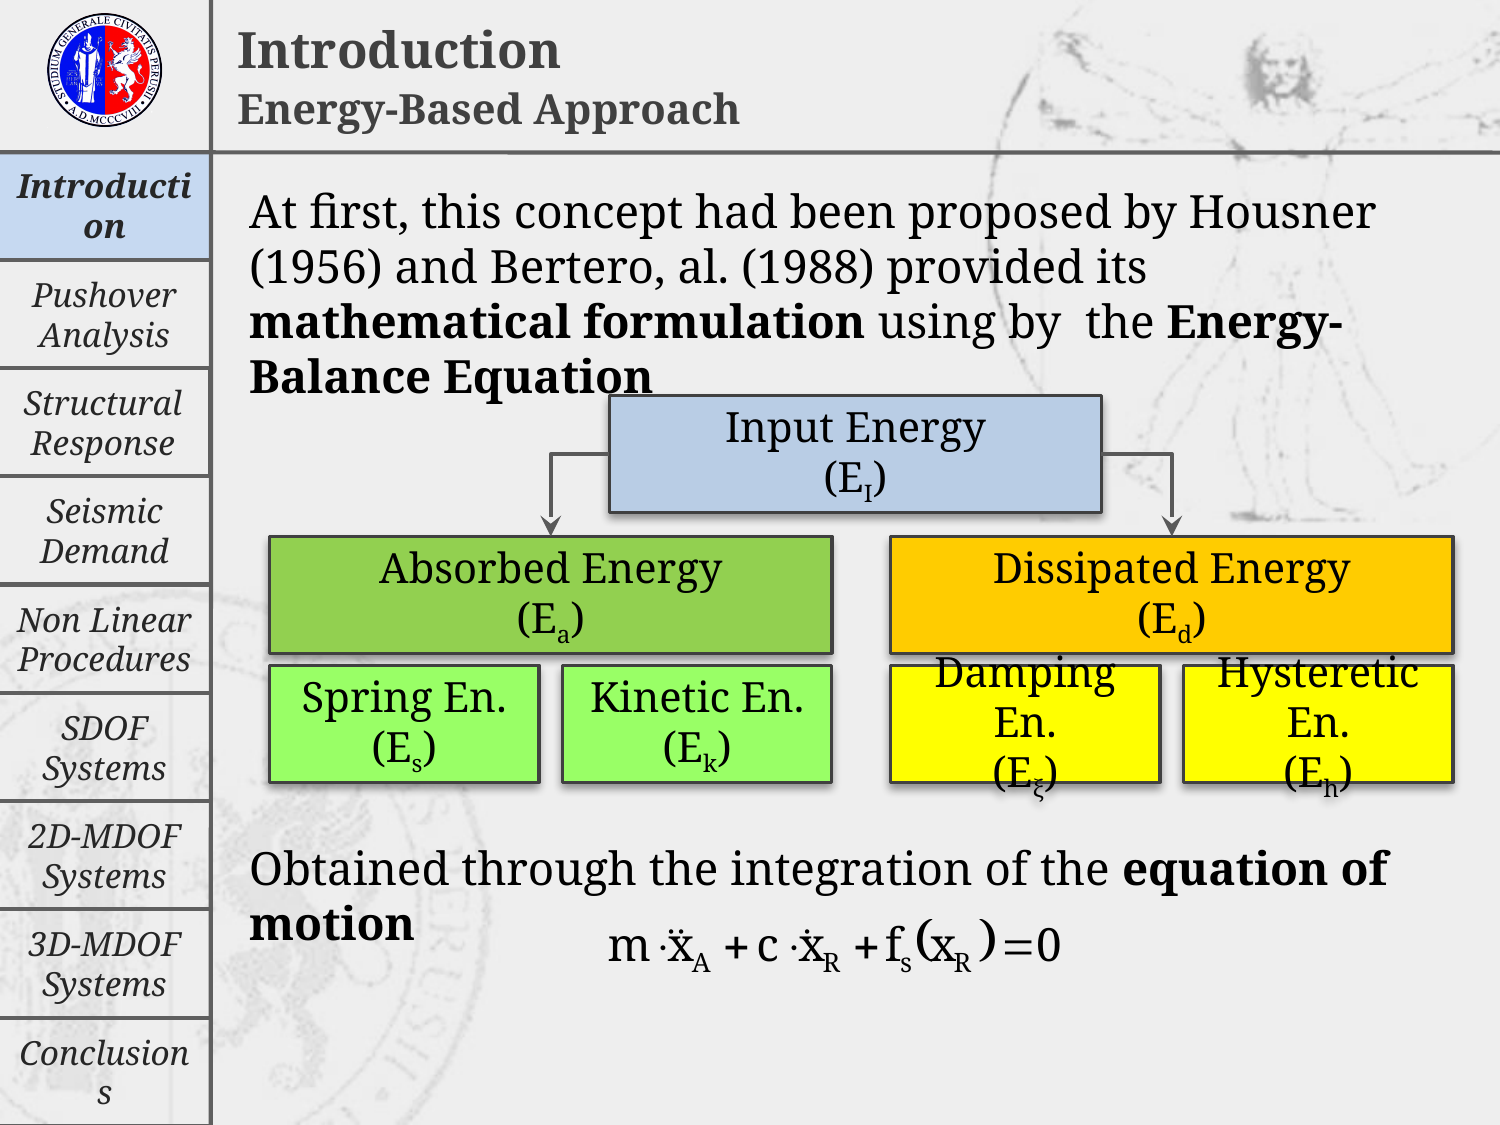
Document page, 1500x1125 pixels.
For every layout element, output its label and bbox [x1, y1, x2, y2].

text_box [1101, 454, 1173, 537]
text_box [600, 919, 1067, 985]
text_box [0, 0, 1500, 1125]
text_box [550, 454, 610, 537]
